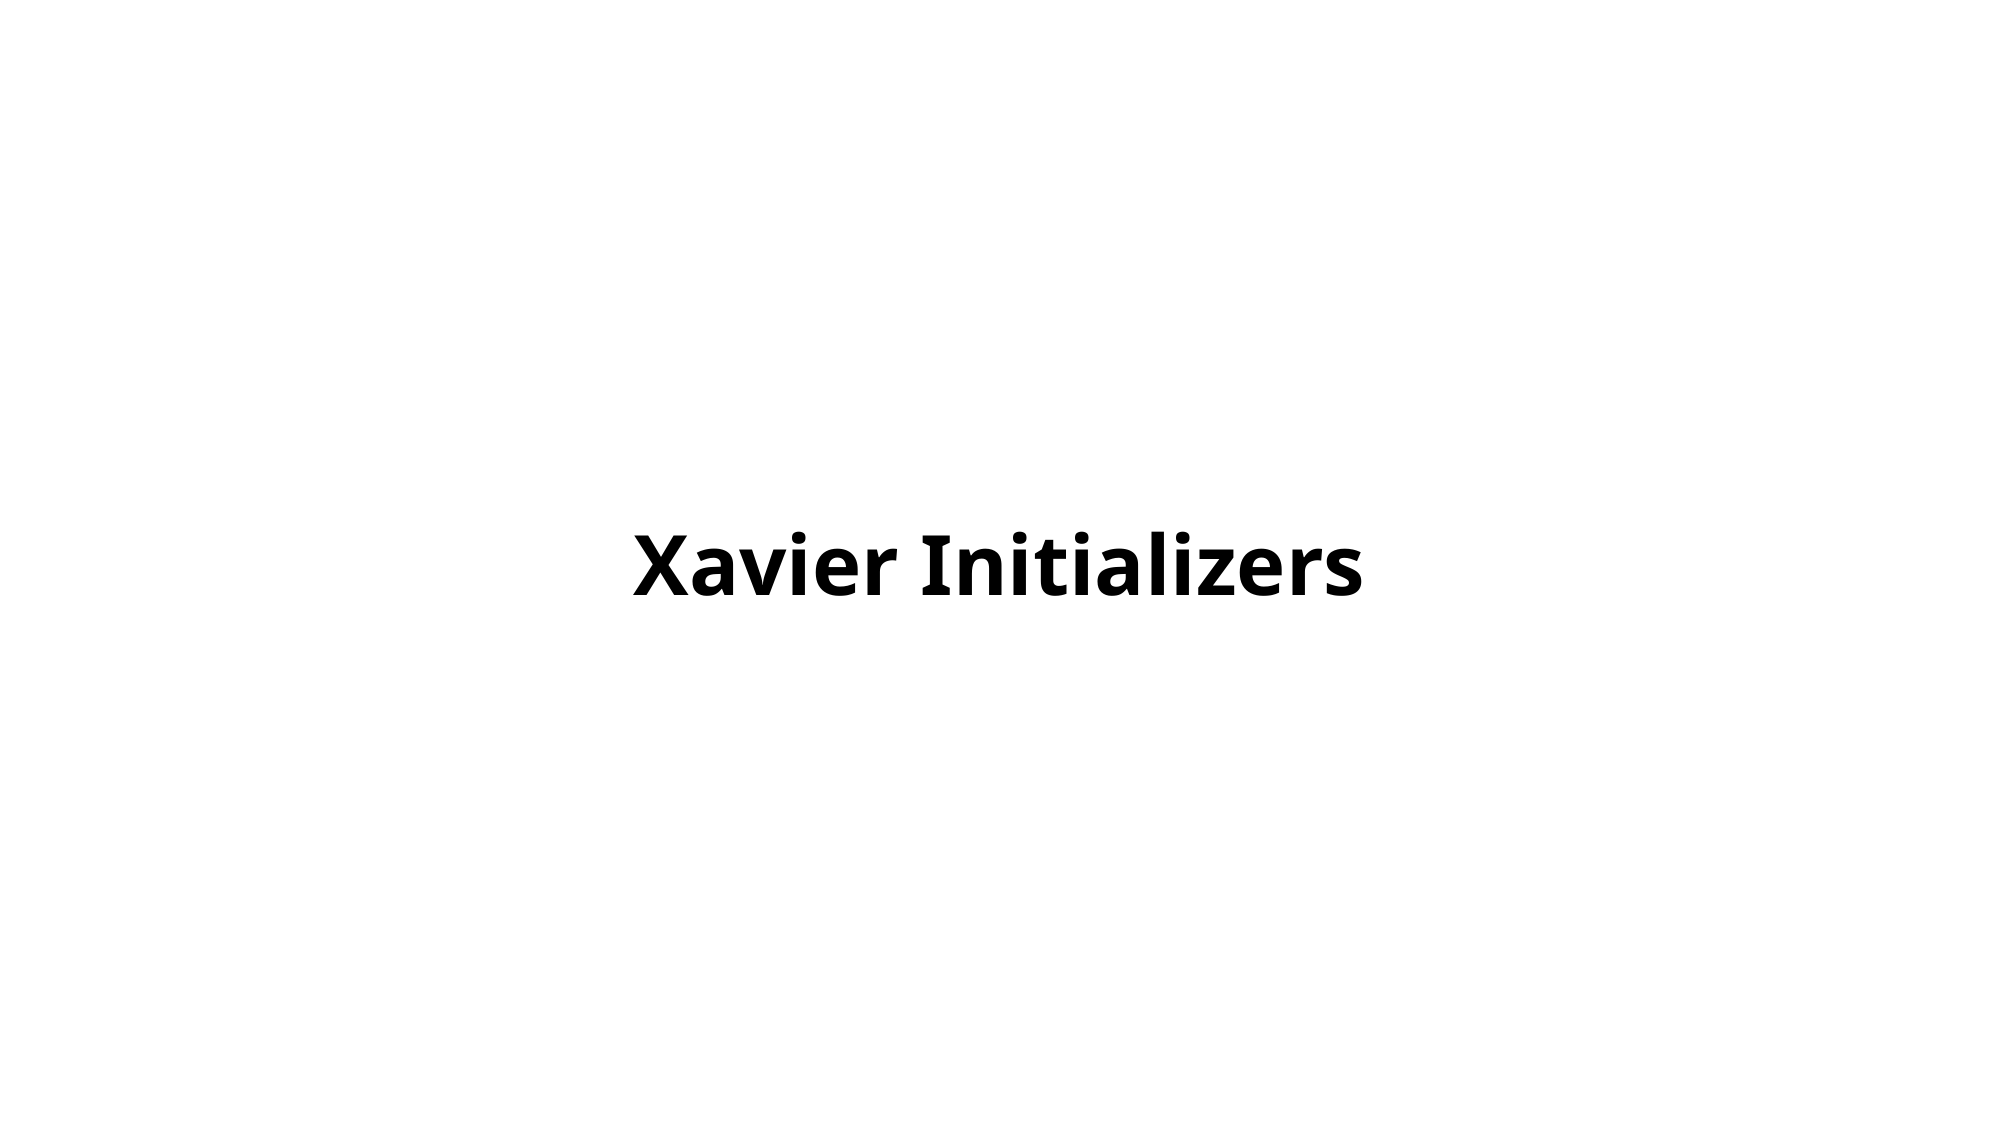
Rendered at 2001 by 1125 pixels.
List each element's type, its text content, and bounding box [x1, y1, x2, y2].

text_box Xavier Initializers [618, 504, 1381, 620]
